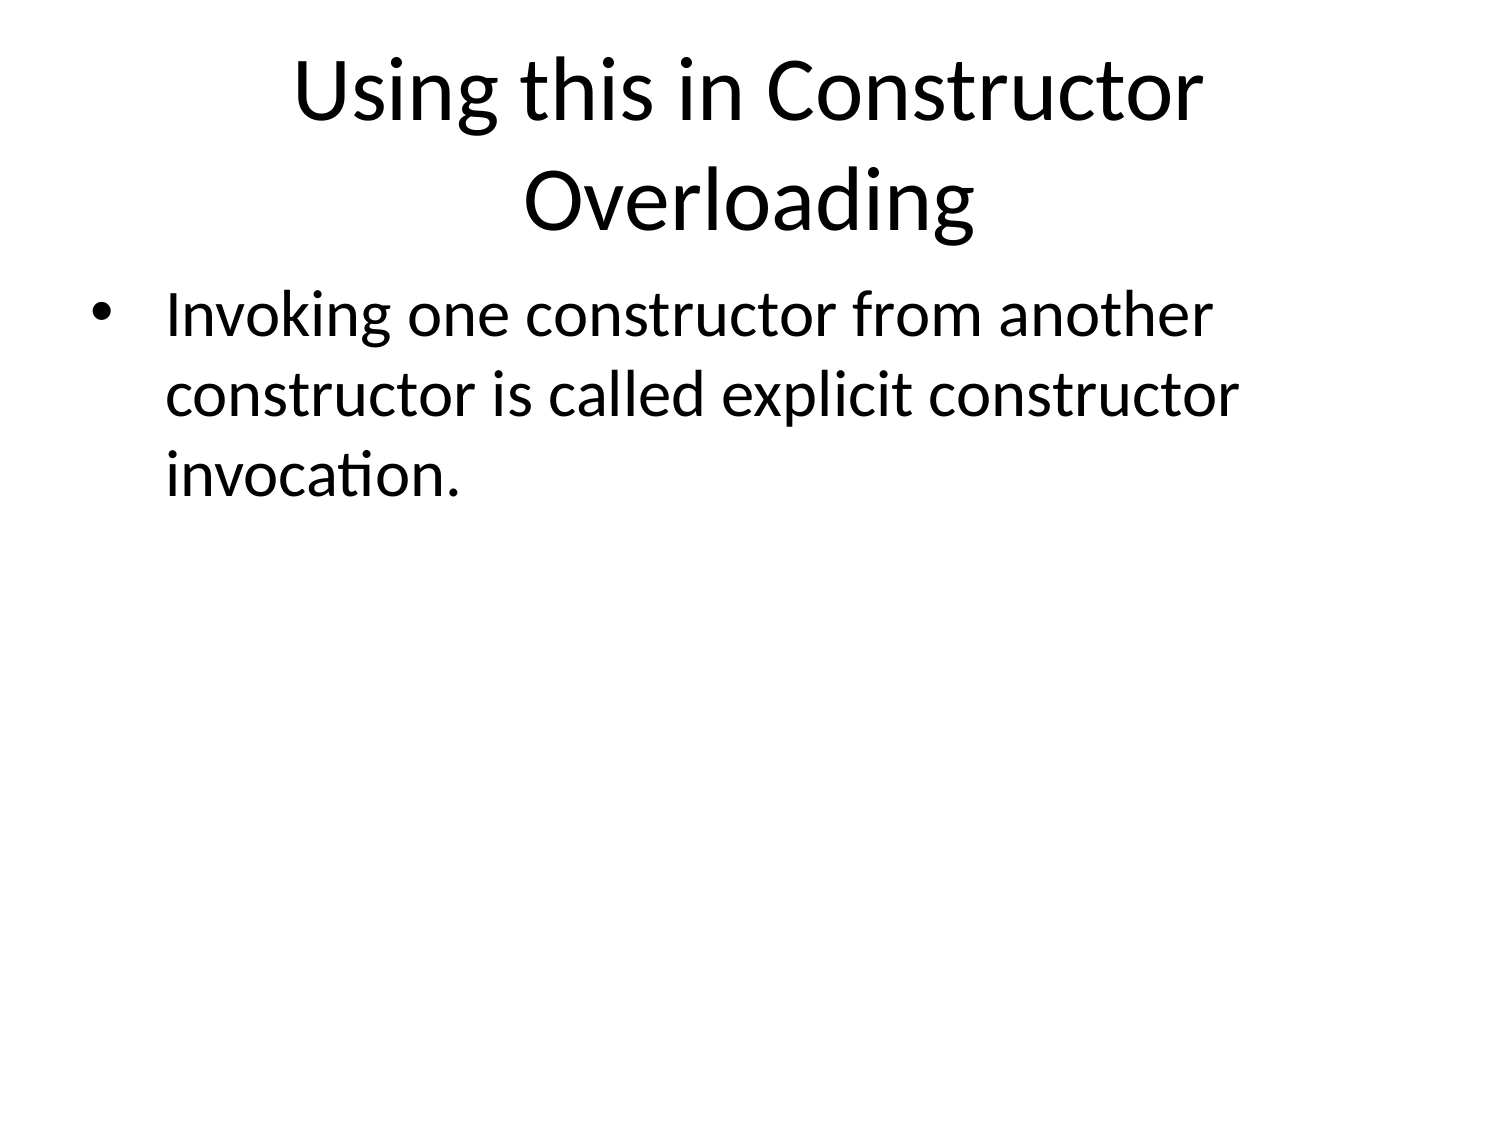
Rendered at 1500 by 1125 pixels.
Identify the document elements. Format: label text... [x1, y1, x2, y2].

title Using this in Constructor Overloading [75, 45, 1425, 233]
list Invoking one constructor from another constructor is called explicit constructor invocation. [75, 262, 1425, 1005]
